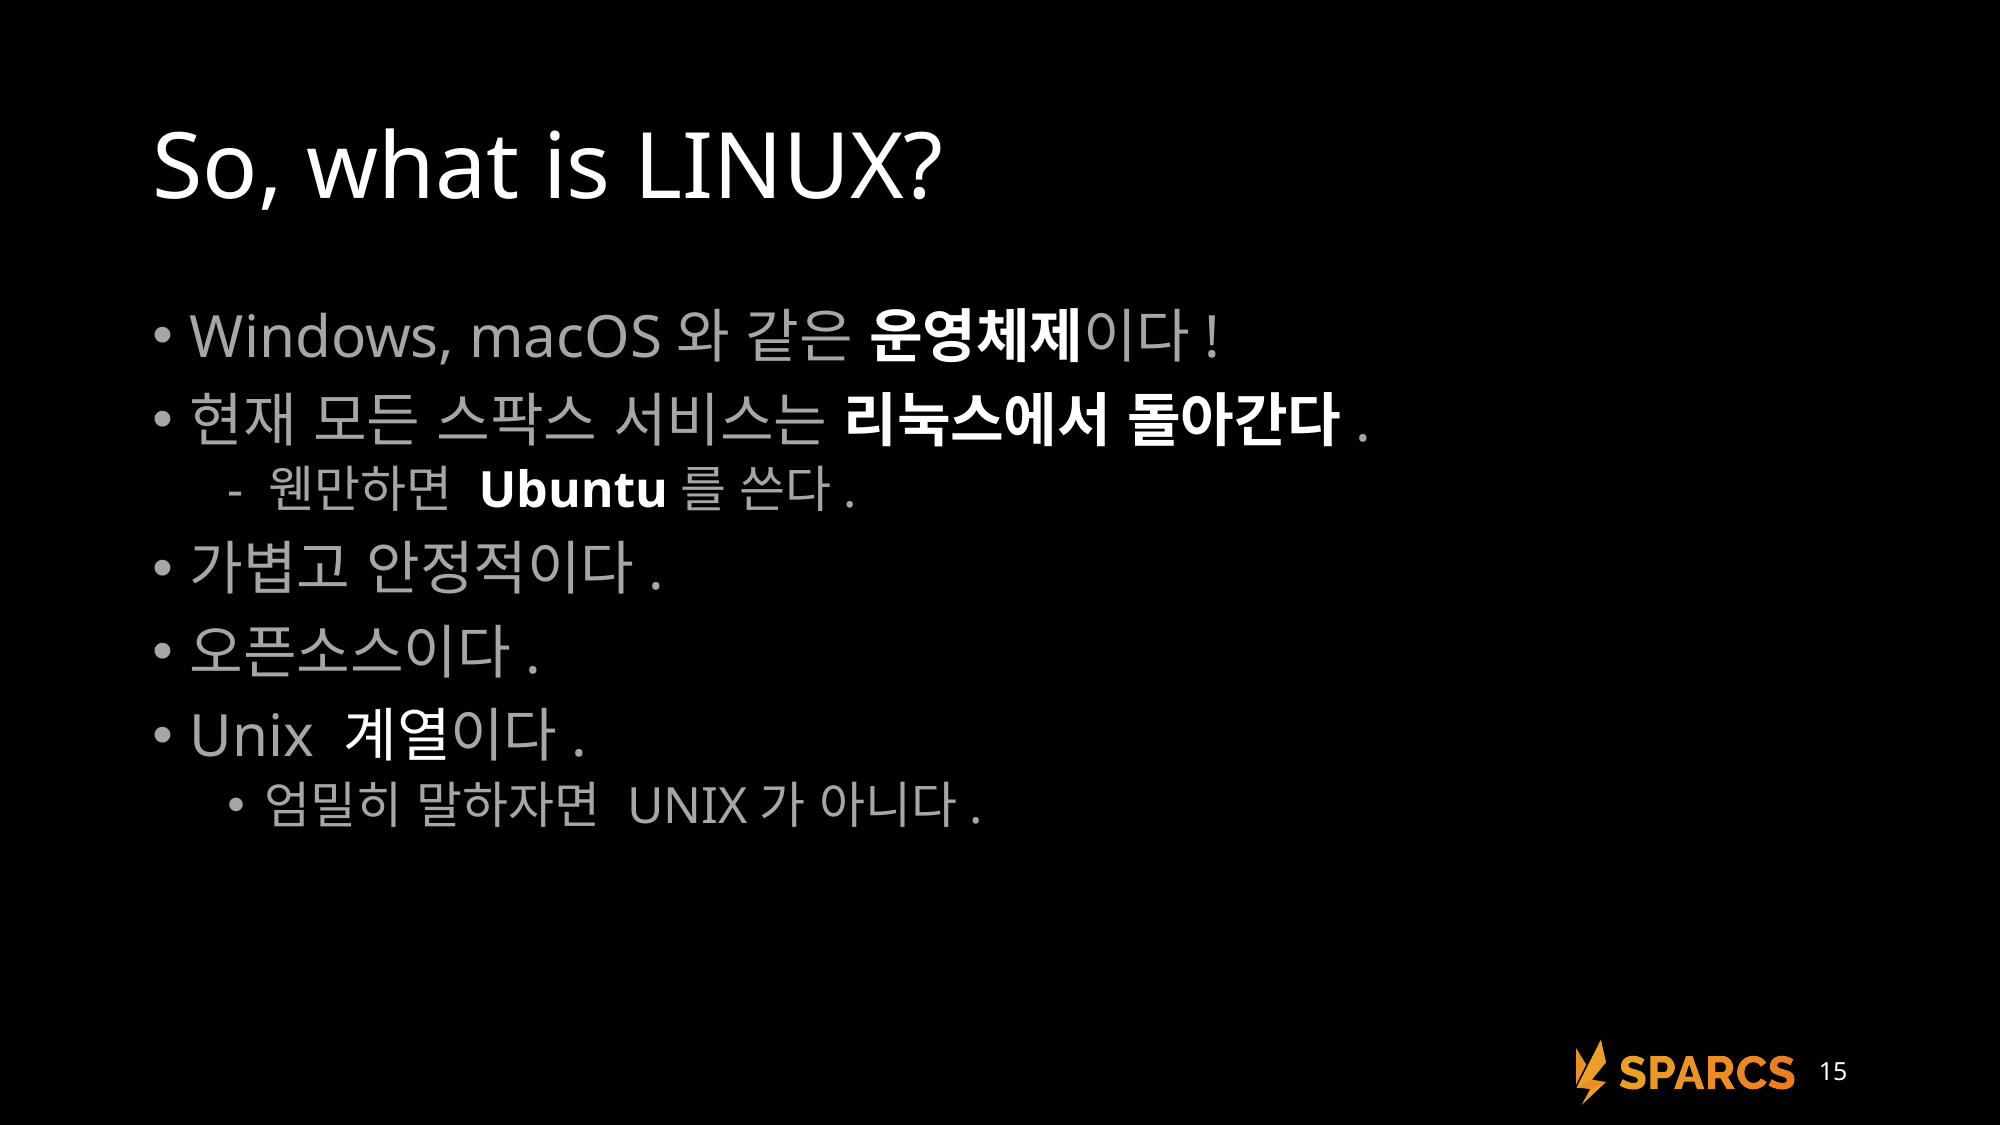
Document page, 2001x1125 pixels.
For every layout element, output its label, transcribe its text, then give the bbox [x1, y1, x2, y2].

list Windows, macOS와 같은 운영체제이다! 현재 모든 스팍스 서비스는 리눅스에서 돌아간다. - 웬만하면 Ubuntu를 쓴다. 가볍고 안정적이다. 오픈소스이다. Unix 계열이다. 엄밀히 말하자면 UNIX가 아니다. [137, 299, 1863, 1014]
picture [1576, 1039, 1798, 1106]
slide_number 15 [1760, 1042, 1863, 1103]
title So, what is LINUX? [137, 59, 1863, 278]
